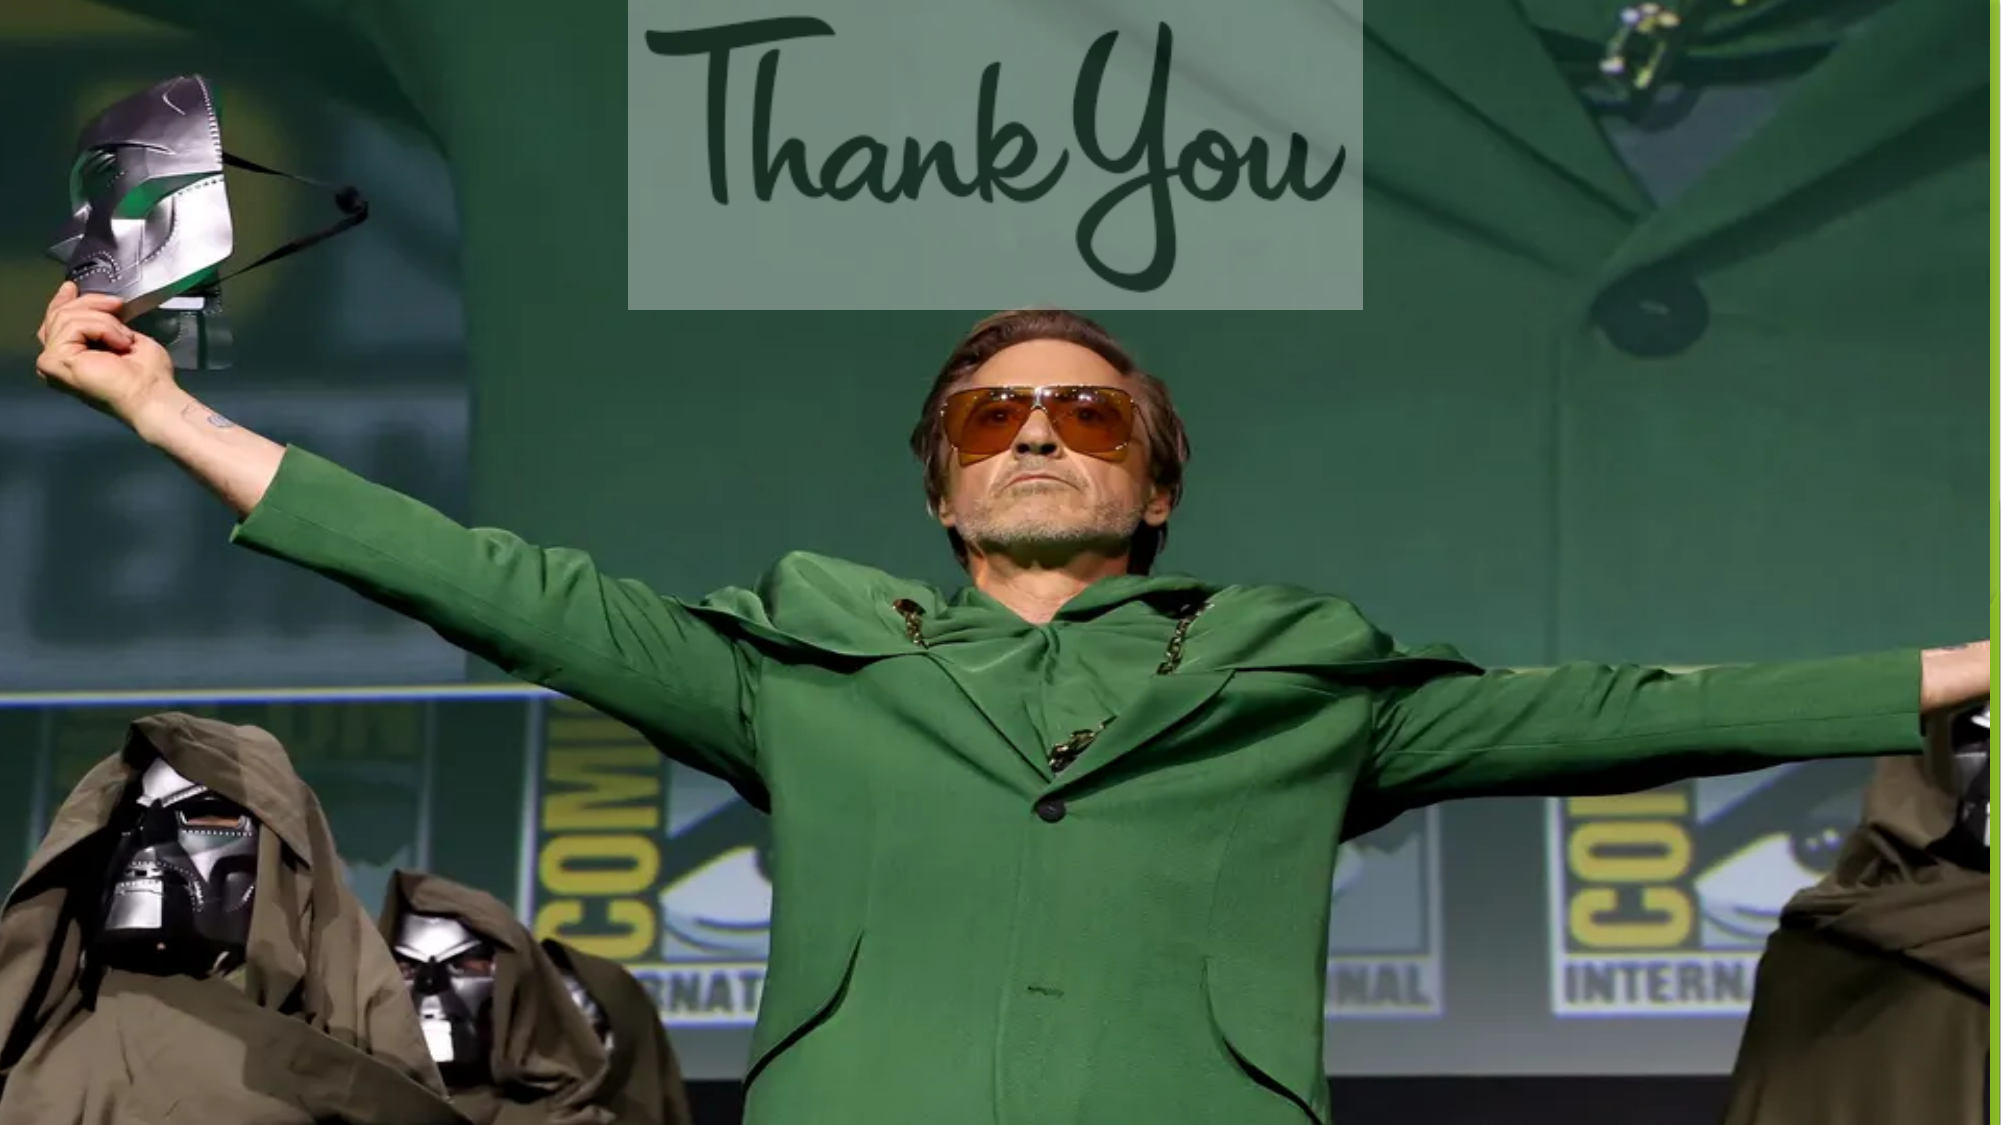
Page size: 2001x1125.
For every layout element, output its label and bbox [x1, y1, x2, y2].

list [0, 0, 1990, 1125]
picture [627, 0, 1363, 311]
